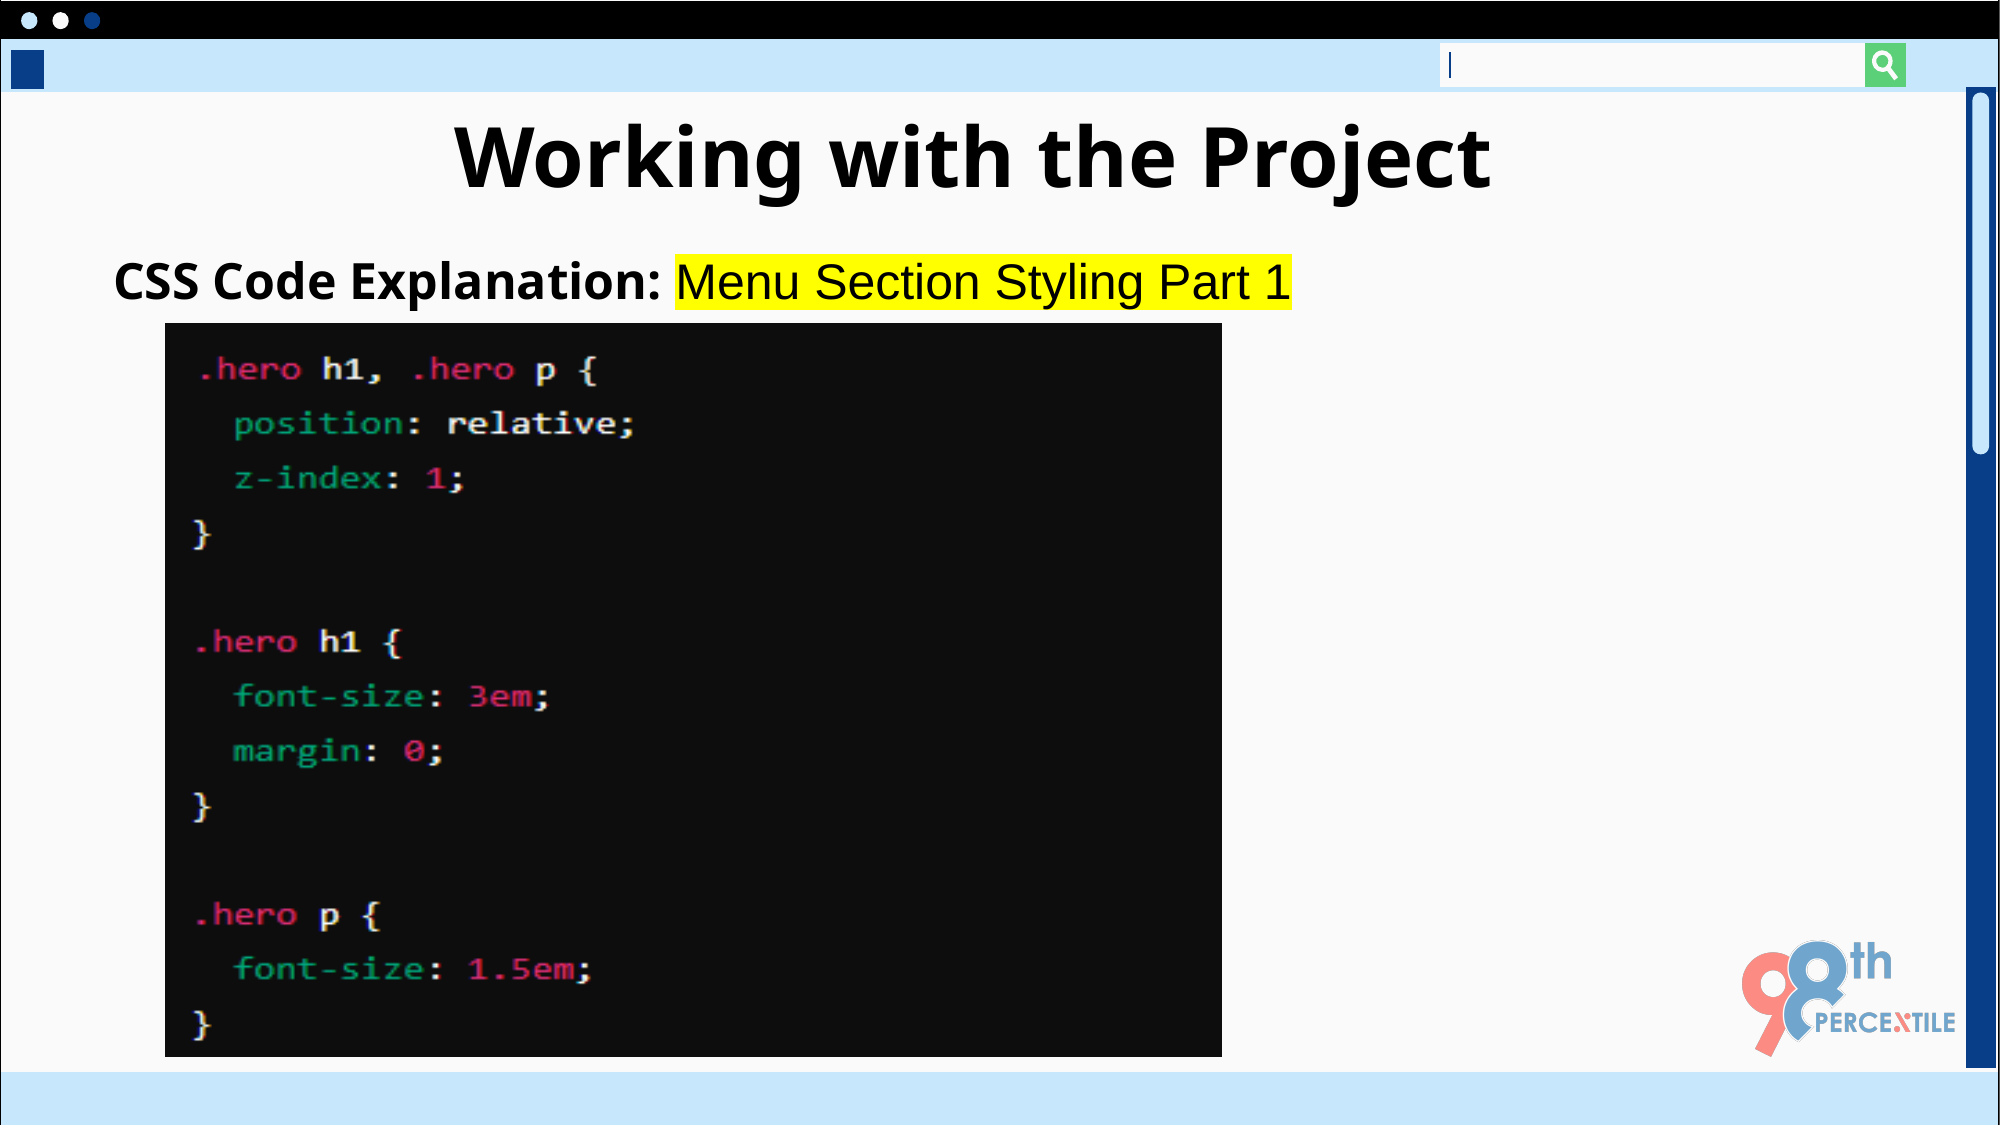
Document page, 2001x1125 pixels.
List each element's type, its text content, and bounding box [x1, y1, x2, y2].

picture [164, 322, 1222, 1057]
title Working with the Project [35, 88, 1913, 254]
picture [1738, 938, 1958, 1061]
text_box CSS Code Explanation: Menu Section Styling Part 1 [98, 241, 1555, 317]
